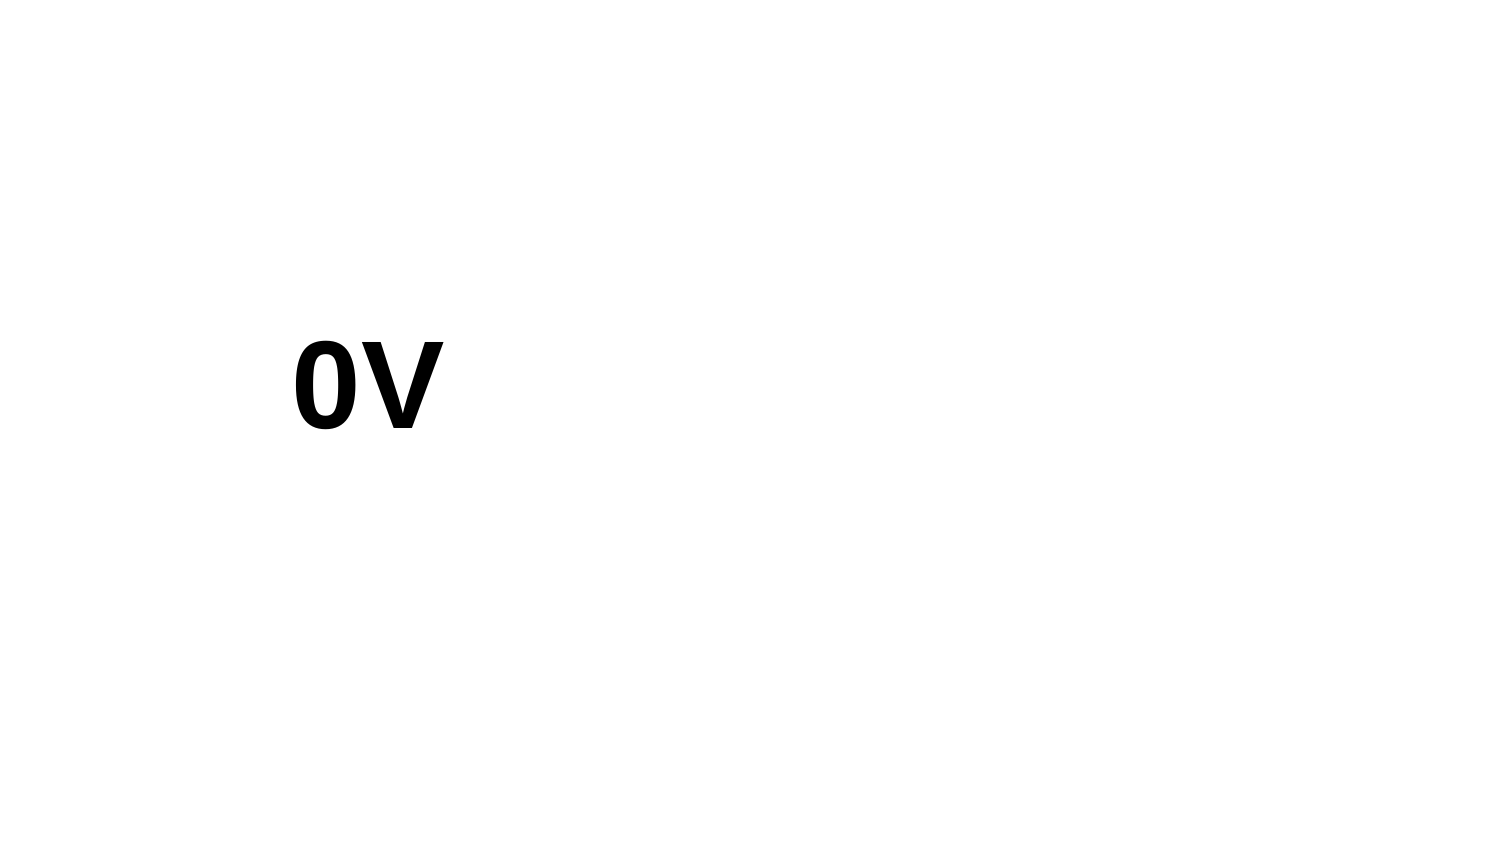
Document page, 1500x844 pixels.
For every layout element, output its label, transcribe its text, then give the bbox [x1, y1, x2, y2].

text_box 0V [276, 296, 1223, 462]
